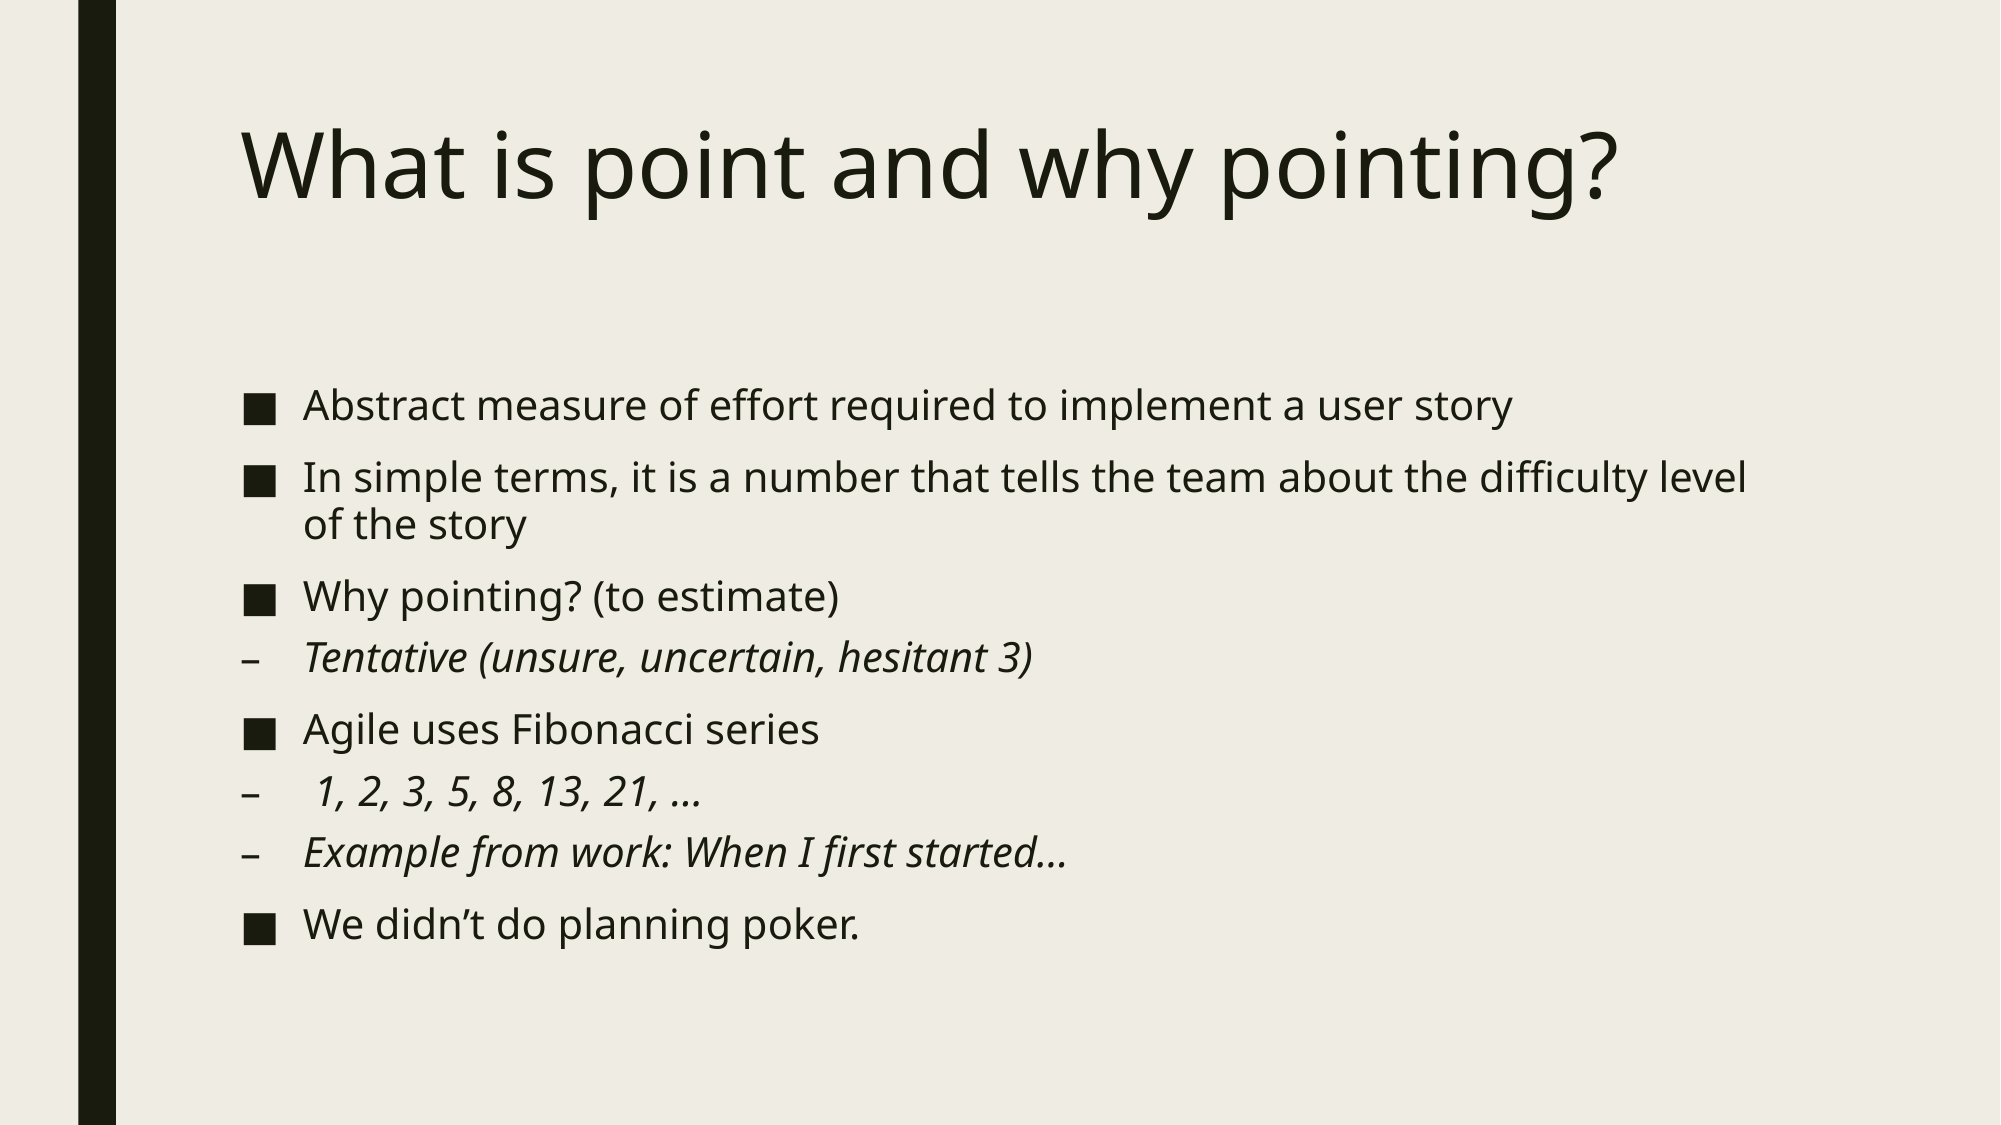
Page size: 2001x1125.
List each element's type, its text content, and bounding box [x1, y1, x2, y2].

list Abstract measure of effort required to implement a user story In simple terms, it is a number that tells the team about the difficulty level of the story Why pointing? (to estimate) Tentative (unsure, uncertain, hesitant 3) Agile uses Fibonacci series 1, 2, 3, 5, 8, 13, 21, … Example from work: When I first started… We didn’t do planning poker. [225, 375, 1800, 963]
title What is point and why pointing? [225, 112, 1800, 357]
